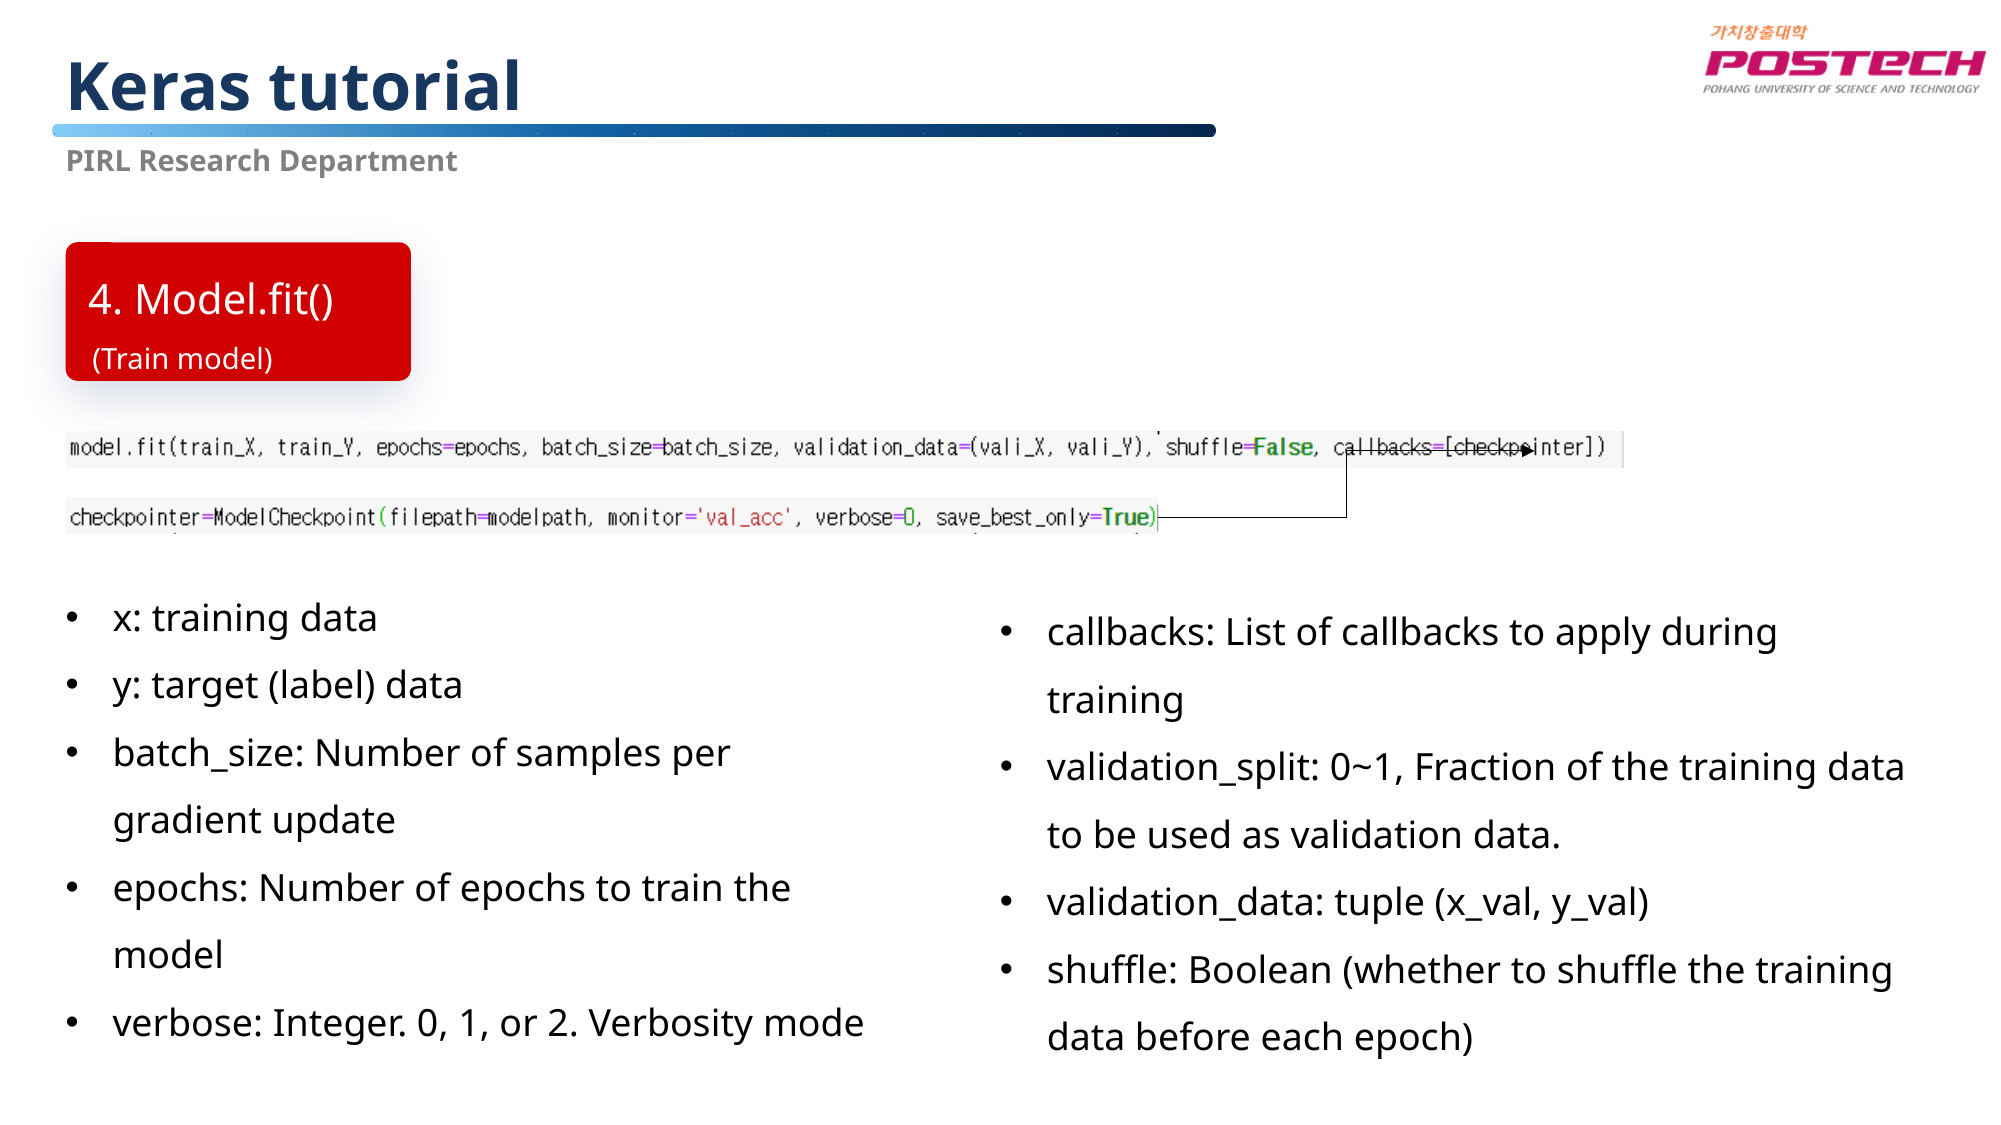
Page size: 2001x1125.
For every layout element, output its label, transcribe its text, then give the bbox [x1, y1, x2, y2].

picture [65, 431, 1624, 468]
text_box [50, 36, 1217, 168]
text_box x: training data y: target (label) data batch_size: Number of samples per gradient update epochs: Number of epochs to train the model verbose: Integer. 0, 1, or 2. Verbosity mode [50, 563, 906, 1052]
picture [65, 497, 1159, 535]
text_box 4. Model.fit() (Train model) [65, 242, 411, 381]
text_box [1158, 450, 1535, 518]
text_box callbacks: List of callbacks to apply during training validation_split: 0~1, Fraction of the training data to be used as validation data. validation_data: tuple (x_val, y_val) shuffle: Boolean (whether to shuffle the training data before each epoch) [985, 578, 1933, 1066]
picture [1703, 25, 1986, 93]
